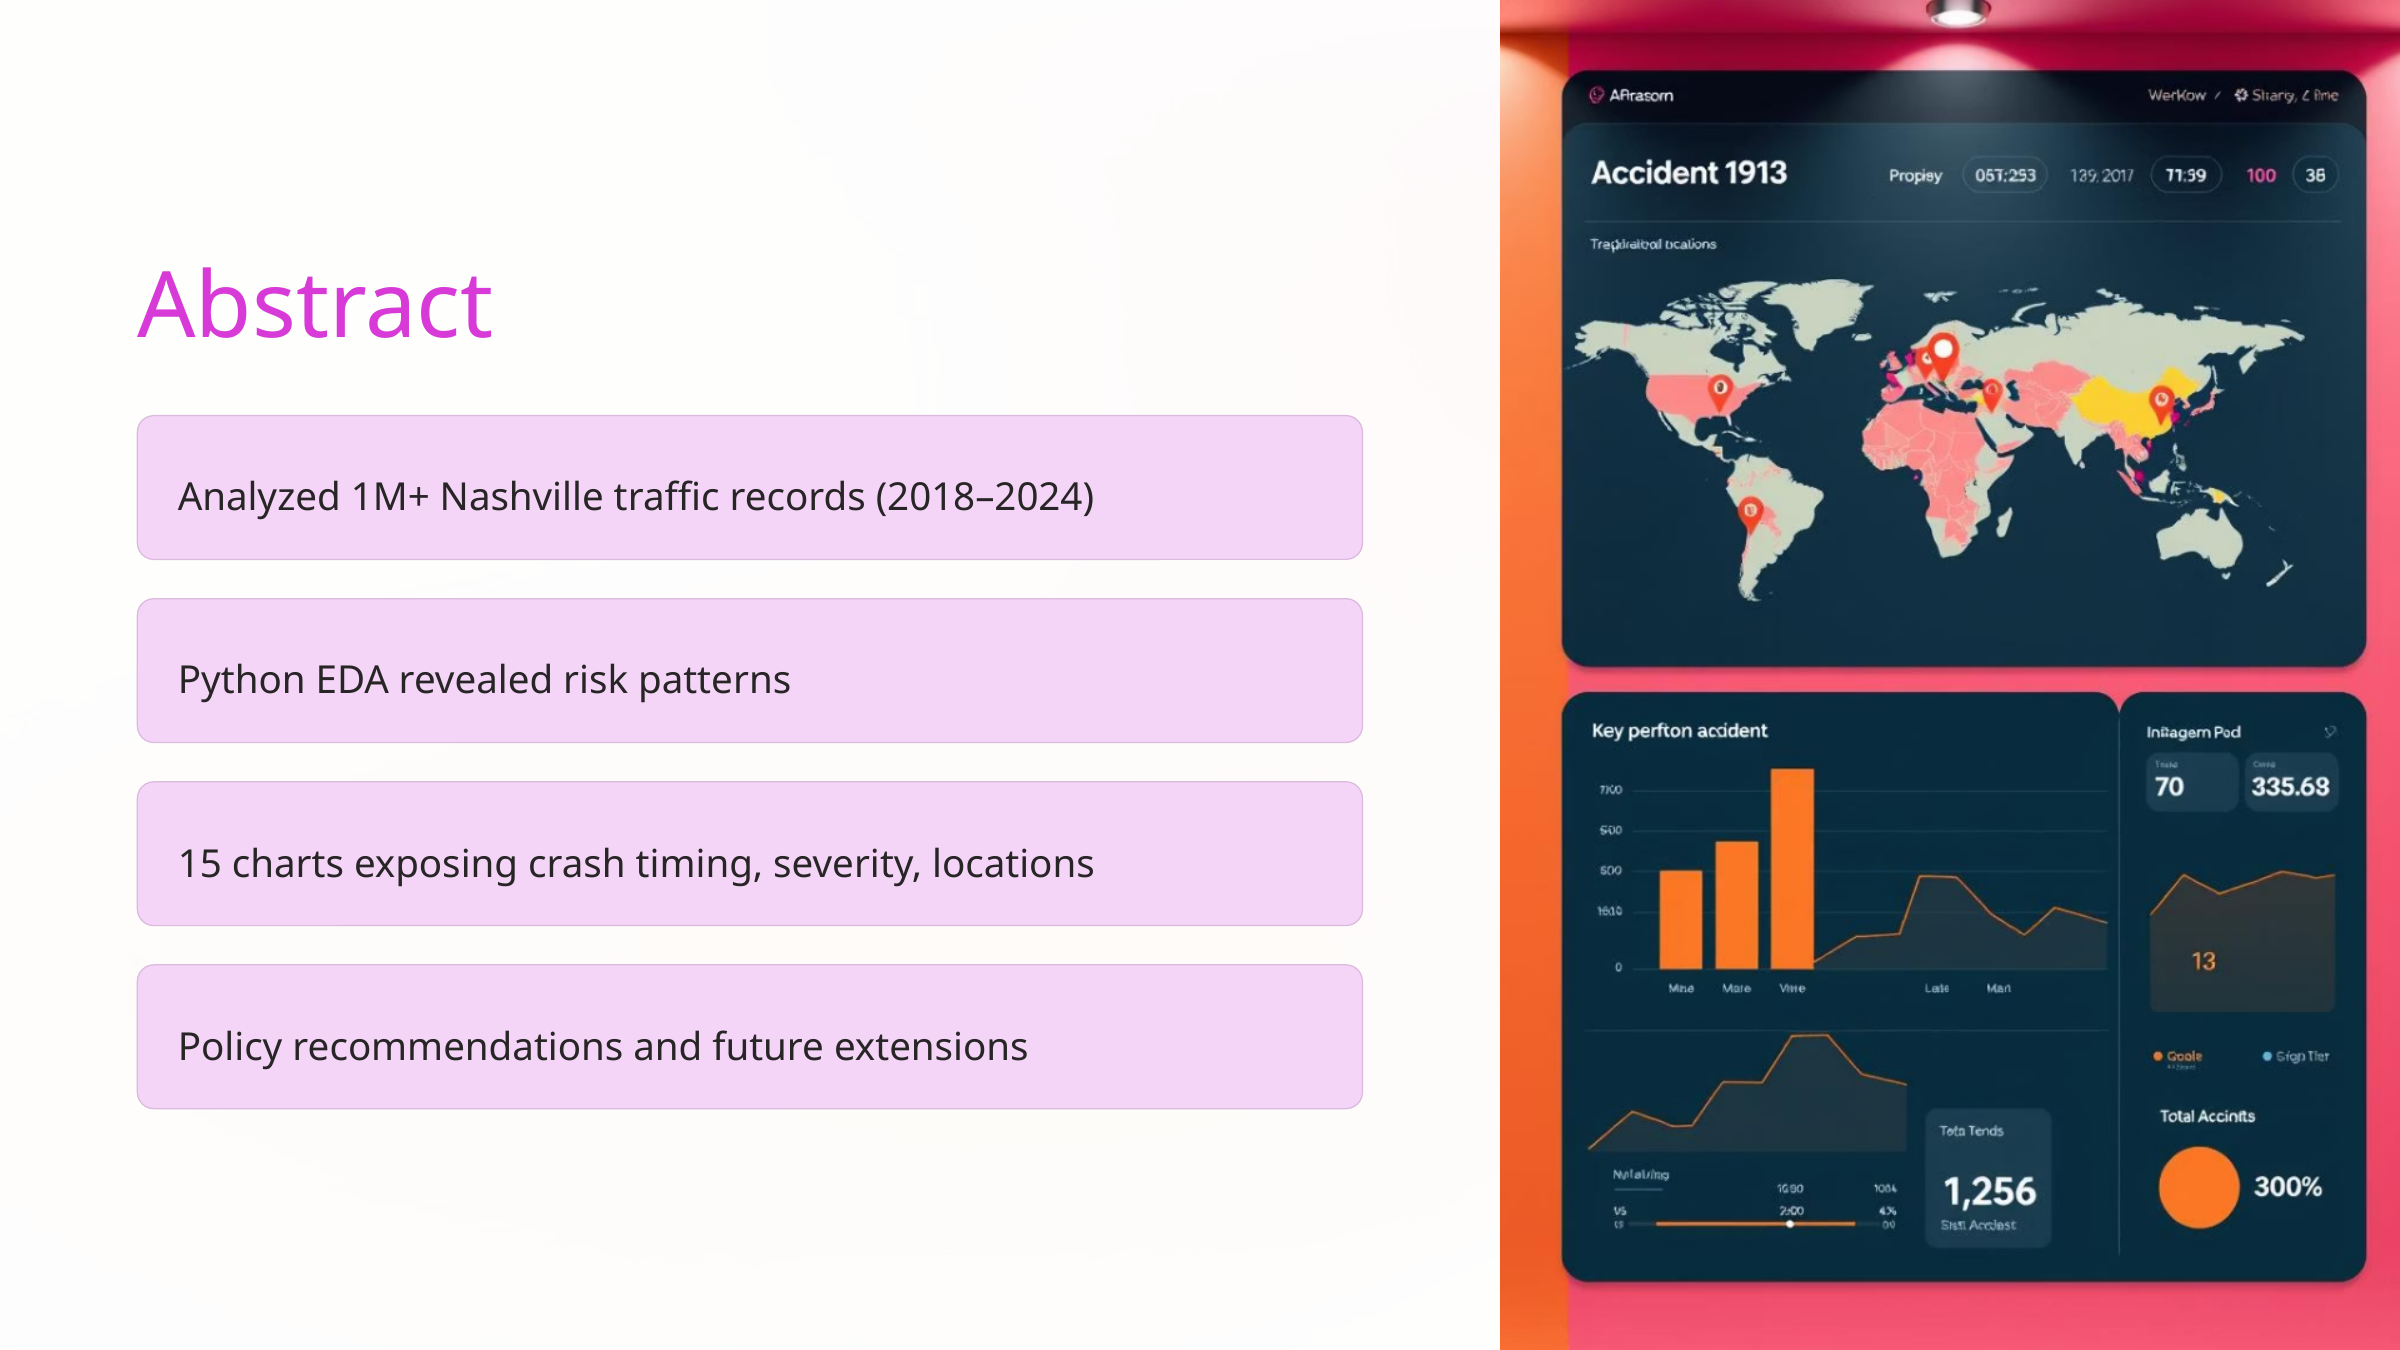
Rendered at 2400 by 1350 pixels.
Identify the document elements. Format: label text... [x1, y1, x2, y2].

text_box Abstract [137, 241, 1062, 357]
text_box Analyzed 1M+ Nashville traffic records (2018–2024) [177, 456, 1322, 519]
text_box Python EDA revealed risk patterns [177, 639, 1322, 702]
text_box [137, 598, 1363, 743]
picture [1499, 0, 2400, 1350]
text_box Policy recommendations and future extensions [177, 1005, 1322, 1069]
text_box [137, 781, 1363, 926]
text_box 15 charts exposing crash timing, severity, locations [177, 822, 1322, 886]
text_box [137, 415, 1363, 560]
text_box [137, 964, 1363, 1109]
